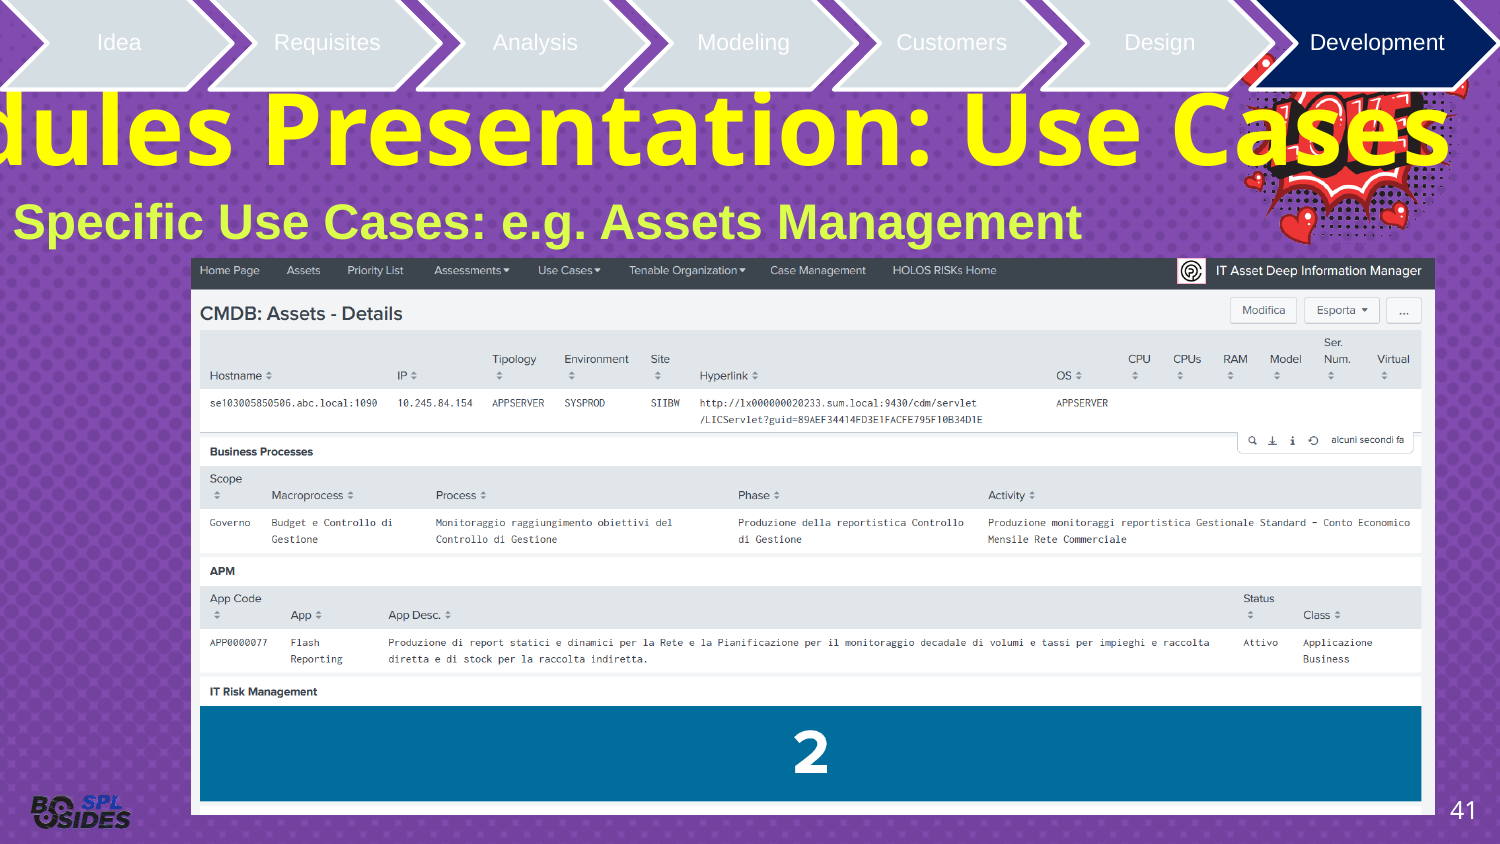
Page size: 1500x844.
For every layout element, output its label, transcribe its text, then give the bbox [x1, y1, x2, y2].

picture [191, 377, 1435, 815]
picture [0, 788, 173, 835]
slide_number 41 [1403, 779, 1494, 844]
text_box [0, 0, 1500, 377]
